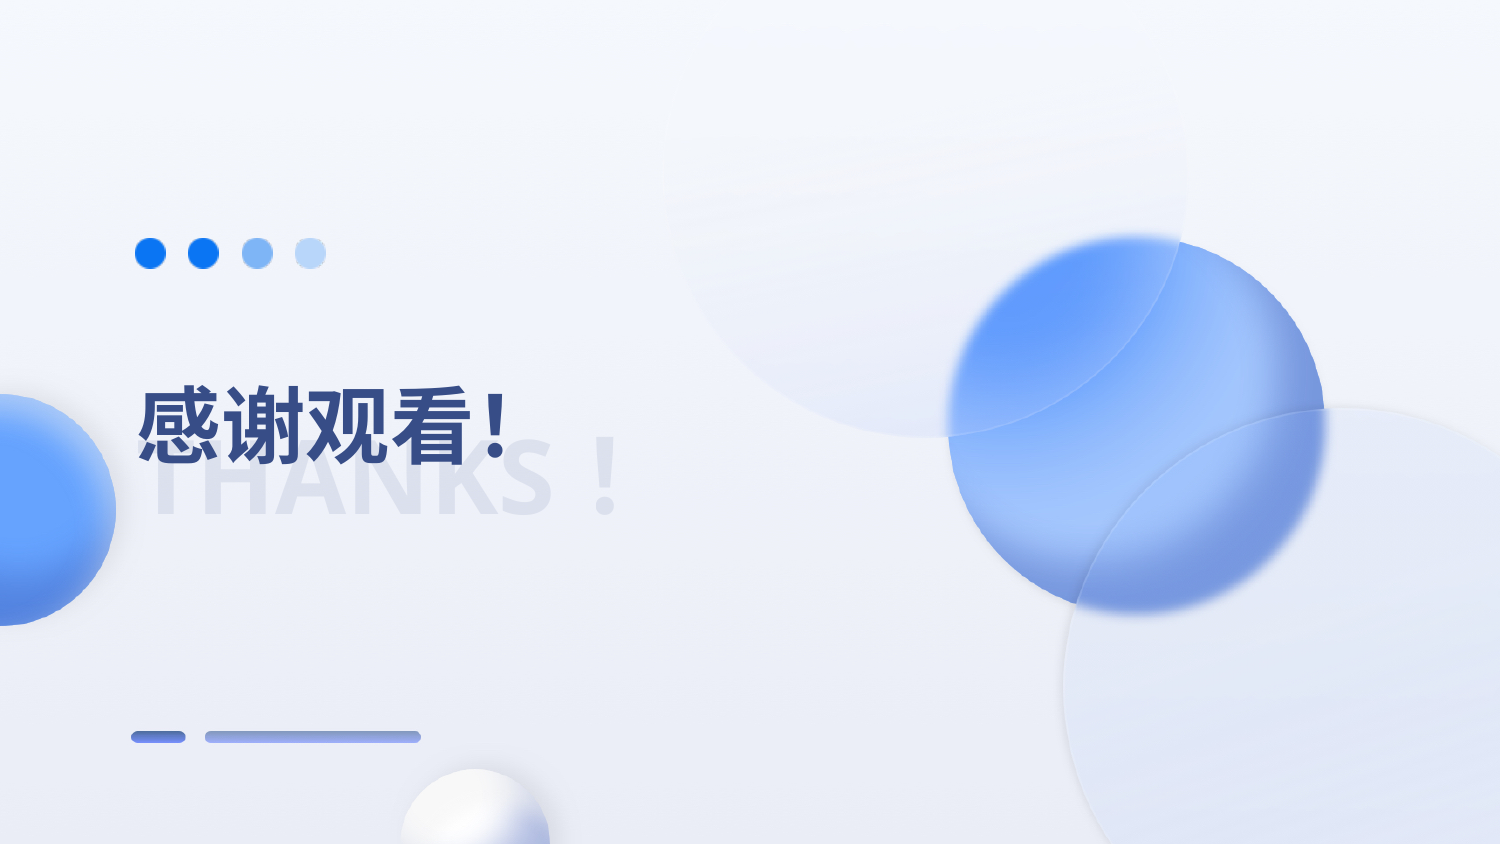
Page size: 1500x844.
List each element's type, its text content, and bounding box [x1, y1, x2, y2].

text_box 感谢观看！ [121, 357, 659, 490]
text_box THANKS！ [121, 379, 829, 551]
picture [0, 0, 1500, 844]
